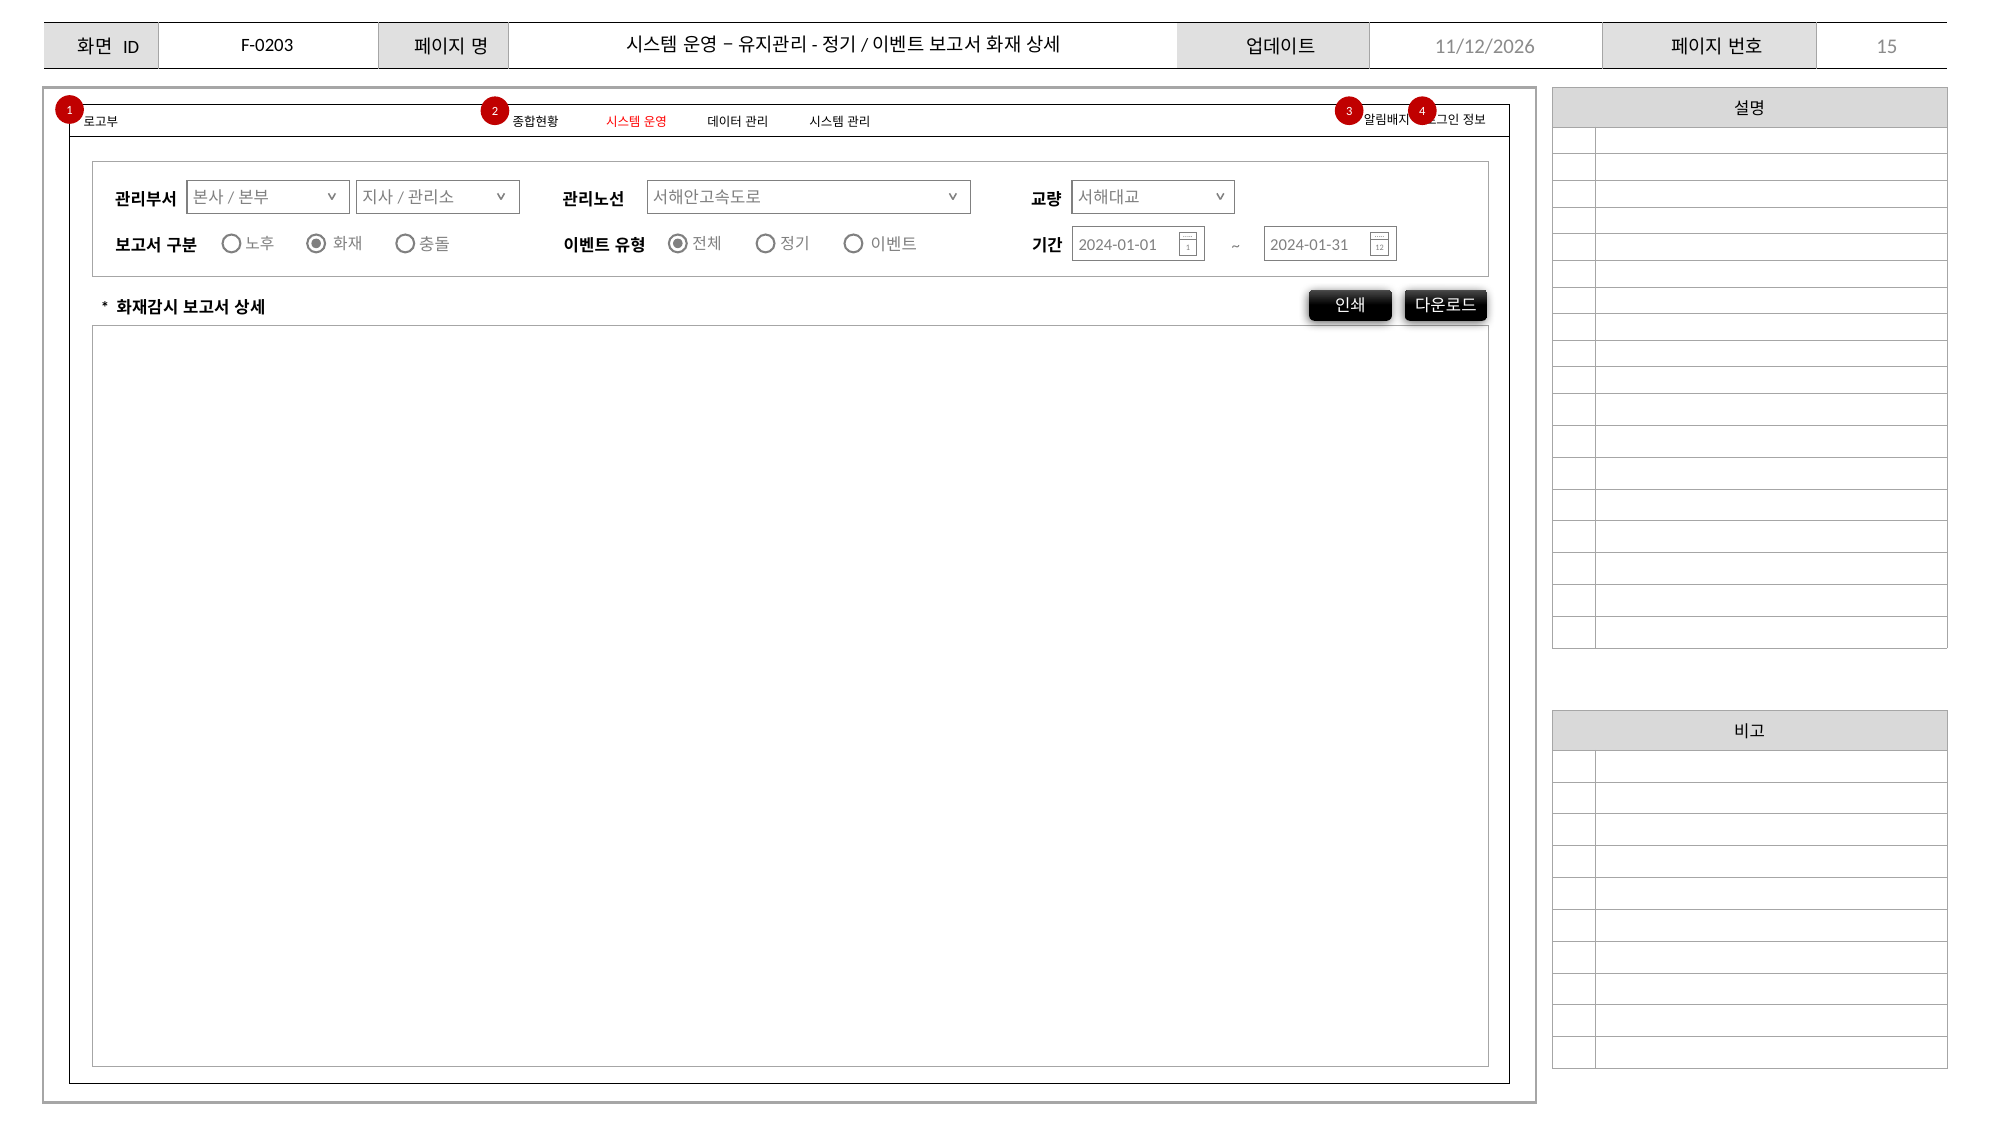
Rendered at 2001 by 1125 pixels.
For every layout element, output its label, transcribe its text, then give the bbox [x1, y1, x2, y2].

slide_number 15 [1825, 29, 1949, 61]
table_cell [1553, 208, 1595, 233]
table_cell [1596, 154, 1947, 180]
text_box 시스템 관리 [809, 114, 871, 130]
text_box * 화재감시 보고서 상세 [94, 289, 272, 325]
text_box 데이터 관리 [707, 114, 769, 130]
text_box 본사/본부 [186, 179, 351, 215]
table_cell [1596, 878, 1947, 909]
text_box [668, 234, 687, 253]
table_cell [1596, 585, 1947, 616]
list 시스템 운영 – 유지관리-정기/이벤트 보고서 화재 상세 [514, 27, 1174, 64]
text_box 알림배지 [1363, 111, 1411, 127]
text_box 종합현황 [512, 114, 559, 130]
text_box [92, 325, 1490, 1067]
text_box 이벤트 [864, 225, 939, 262]
table_cell [1596, 521, 1947, 552]
table_cell [1553, 341, 1595, 366]
table_cell [1596, 1037, 1947, 1068]
table_cell [1596, 314, 1947, 340]
table_cell [1596, 1005, 1947, 1036]
table_cell [1553, 617, 1595, 648]
text_box 노후 [238, 226, 297, 261]
table_cell [1596, 846, 1947, 877]
table_cell [1596, 751, 1947, 782]
table_cell [1596, 910, 1947, 941]
text_box 3 [1333, 95, 1365, 127]
text_box [221, 233, 242, 254]
text_box 1 [54, 94, 85, 125]
text_box 서해대교 [1071, 179, 1236, 215]
text_box 2024-01-01 [1072, 226, 1206, 262]
table_cell [1303, 287, 1494, 325]
table_cell [1553, 942, 1595, 973]
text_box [307, 234, 326, 253]
table_cell [1553, 154, 1595, 180]
table_cell [1553, 128, 1595, 153]
table_cell [1596, 814, 1947, 845]
table_cell [1596, 617, 1947, 648]
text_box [497, 193, 505, 200]
text_box [755, 233, 773, 254]
table_header 설명 [1553, 88, 1947, 127]
text_box 2024-01-31 [1265, 226, 1397, 262]
table_cell [1553, 553, 1595, 584]
text_box 정기 [773, 226, 832, 261]
text_box 로그인 정보 [1425, 111, 1487, 127]
table_cell [1596, 394, 1947, 425]
table_cell [1553, 426, 1595, 457]
table_cell [1553, 458, 1595, 489]
table_cell [1596, 974, 1947, 1004]
text_box 기간 [1026, 227, 1070, 262]
table_cell [1596, 261, 1947, 287]
text_box [92, 160, 1490, 278]
text_box 지사/관리소 [356, 179, 520, 215]
text_box 관리노선 [556, 181, 631, 217]
text_box 이벤트 유형 [557, 227, 653, 262]
table_cell [1553, 288, 1595, 313]
list F-0203 [162, 27, 372, 64]
table_cell [1596, 181, 1947, 207]
table_cell [1553, 910, 1595, 941]
table_cell [1553, 521, 1595, 552]
text_box 화재 [326, 226, 384, 261]
table_cell [1553, 1005, 1595, 1036]
text_box 4 [1406, 95, 1438, 127]
text_box 관리부서 [109, 181, 184, 217]
table_cell [1553, 1037, 1595, 1068]
table_cell [1553, 814, 1595, 845]
table_cell [1553, 783, 1595, 813]
table_cell [1553, 394, 1595, 425]
text_box 충돌 [412, 225, 487, 262]
text_box 보고서 구분 [109, 227, 204, 262]
table_cell [1596, 208, 1947, 233]
table_cell [1553, 367, 1595, 393]
text_box 다운로드 [1404, 289, 1488, 321]
text_box 전체 [686, 226, 744, 261]
text_box [843, 233, 864, 254]
text_box [69, 137, 1511, 1084]
table_cell [1596, 783, 1947, 813]
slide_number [1377, 29, 1593, 61]
table_header 비고 [1553, 711, 1947, 750]
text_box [1370, 232, 1389, 256]
table_cell [1553, 846, 1595, 877]
table_cell [1596, 128, 1947, 153]
table_cell [1553, 974, 1595, 1004]
table_cell [1596, 234, 1947, 260]
text_box ~ [1206, 226, 1265, 263]
text_box 시스템 운영 [605, 114, 668, 130]
text_box [395, 233, 412, 254]
text_box 교량 [1025, 181, 1069, 217]
table_cell [1596, 458, 1947, 489]
table_cell [1553, 878, 1595, 909]
table_cell [1596, 942, 1947, 973]
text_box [328, 193, 336, 200]
text_box 서해안고속도로 [646, 179, 972, 215]
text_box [1179, 232, 1197, 256]
table_cell [1553, 490, 1595, 520]
table_cell [1596, 341, 1947, 366]
table_cell [1596, 553, 1947, 584]
text_box 로고부 [83, 113, 119, 129]
table_cell [1596, 288, 1947, 313]
table_cell [1596, 490, 1947, 520]
table_cell [1553, 234, 1595, 260]
table_cell [1553, 751, 1595, 782]
table_cell [1596, 426, 1947, 457]
text_box 2 [479, 95, 511, 127]
table_cell [1553, 181, 1595, 207]
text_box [1216, 193, 1224, 200]
text_box 인쇄 [1309, 289, 1392, 321]
table_cell [1553, 261, 1595, 287]
table_cell [1596, 367, 1947, 393]
table_cell [1553, 585, 1595, 616]
table_cell [1553, 314, 1595, 340]
text_box [69, 104, 1511, 137]
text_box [949, 193, 957, 200]
